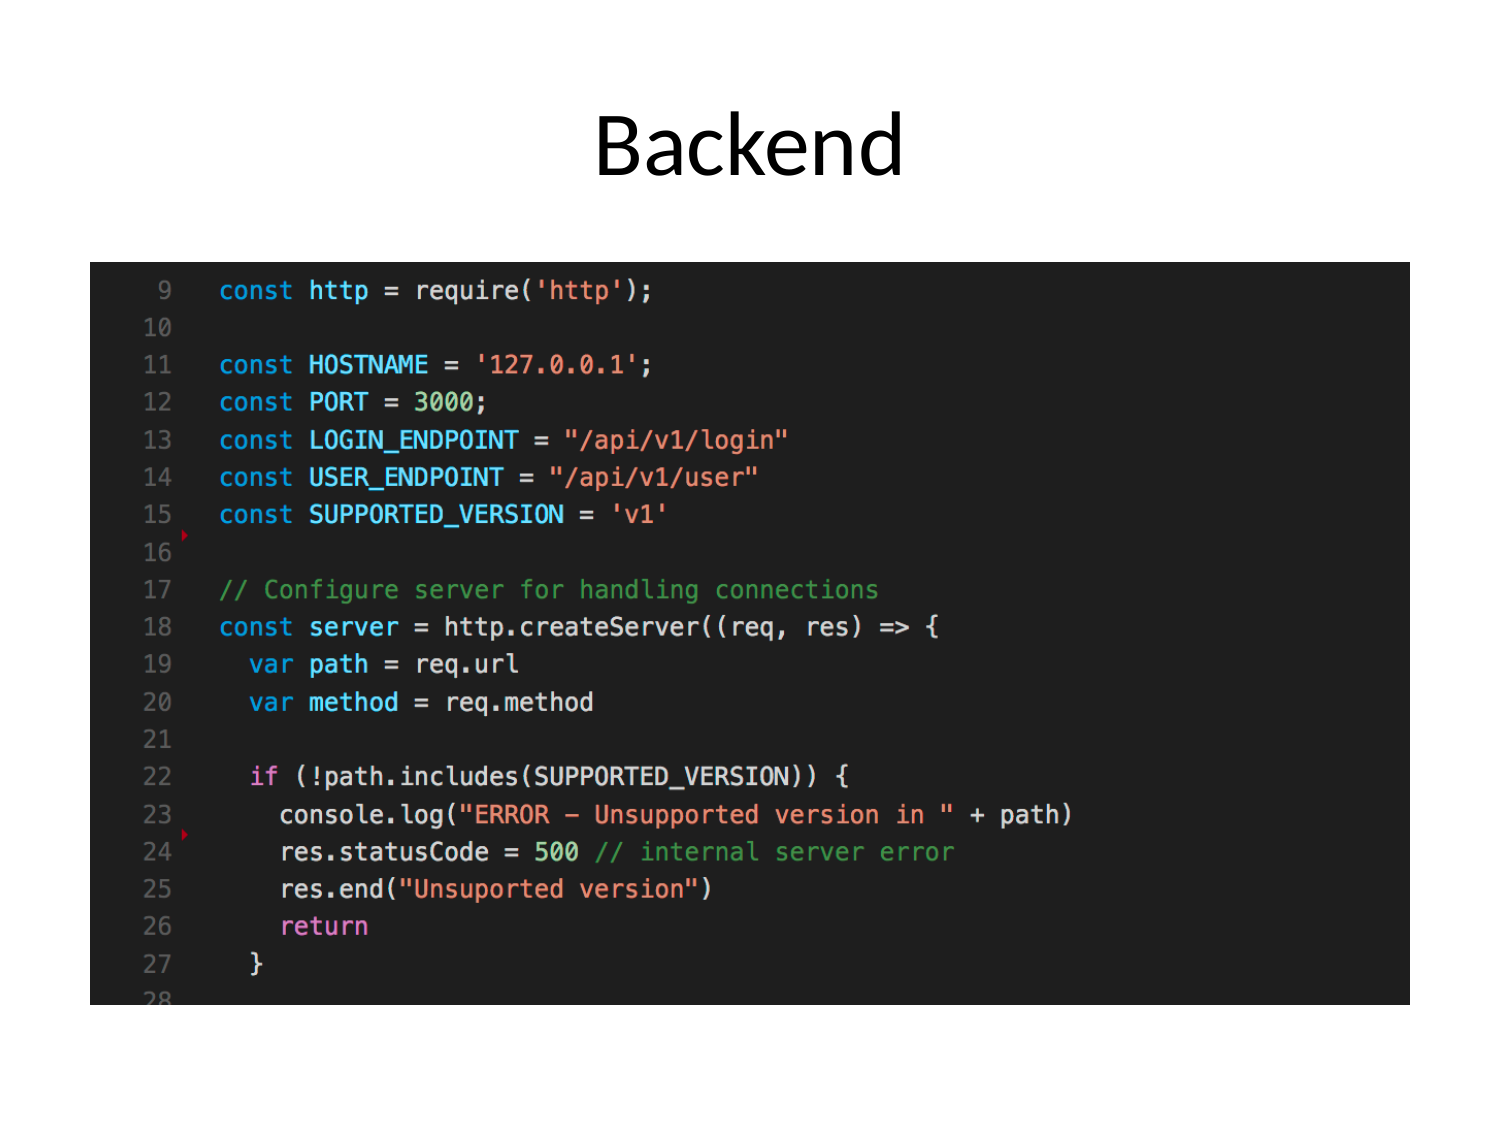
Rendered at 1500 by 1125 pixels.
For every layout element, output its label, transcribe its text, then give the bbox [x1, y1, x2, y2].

title Backend [75, 45, 1425, 233]
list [74, 262, 1426, 1006]
